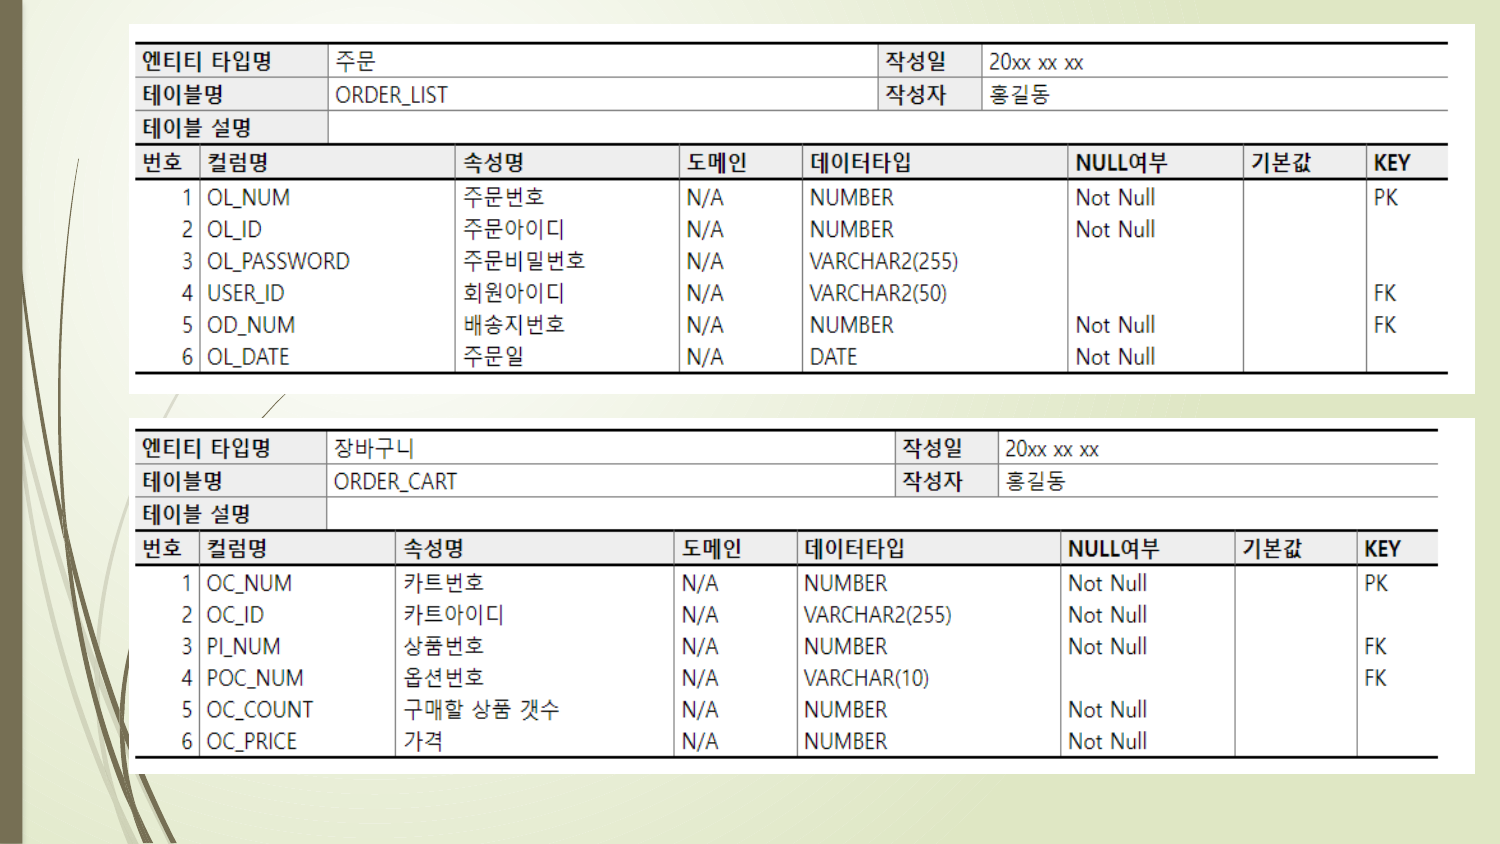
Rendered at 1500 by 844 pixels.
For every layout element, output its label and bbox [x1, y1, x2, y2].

picture [128, 24, 1476, 394]
picture [128, 418, 1476, 774]
